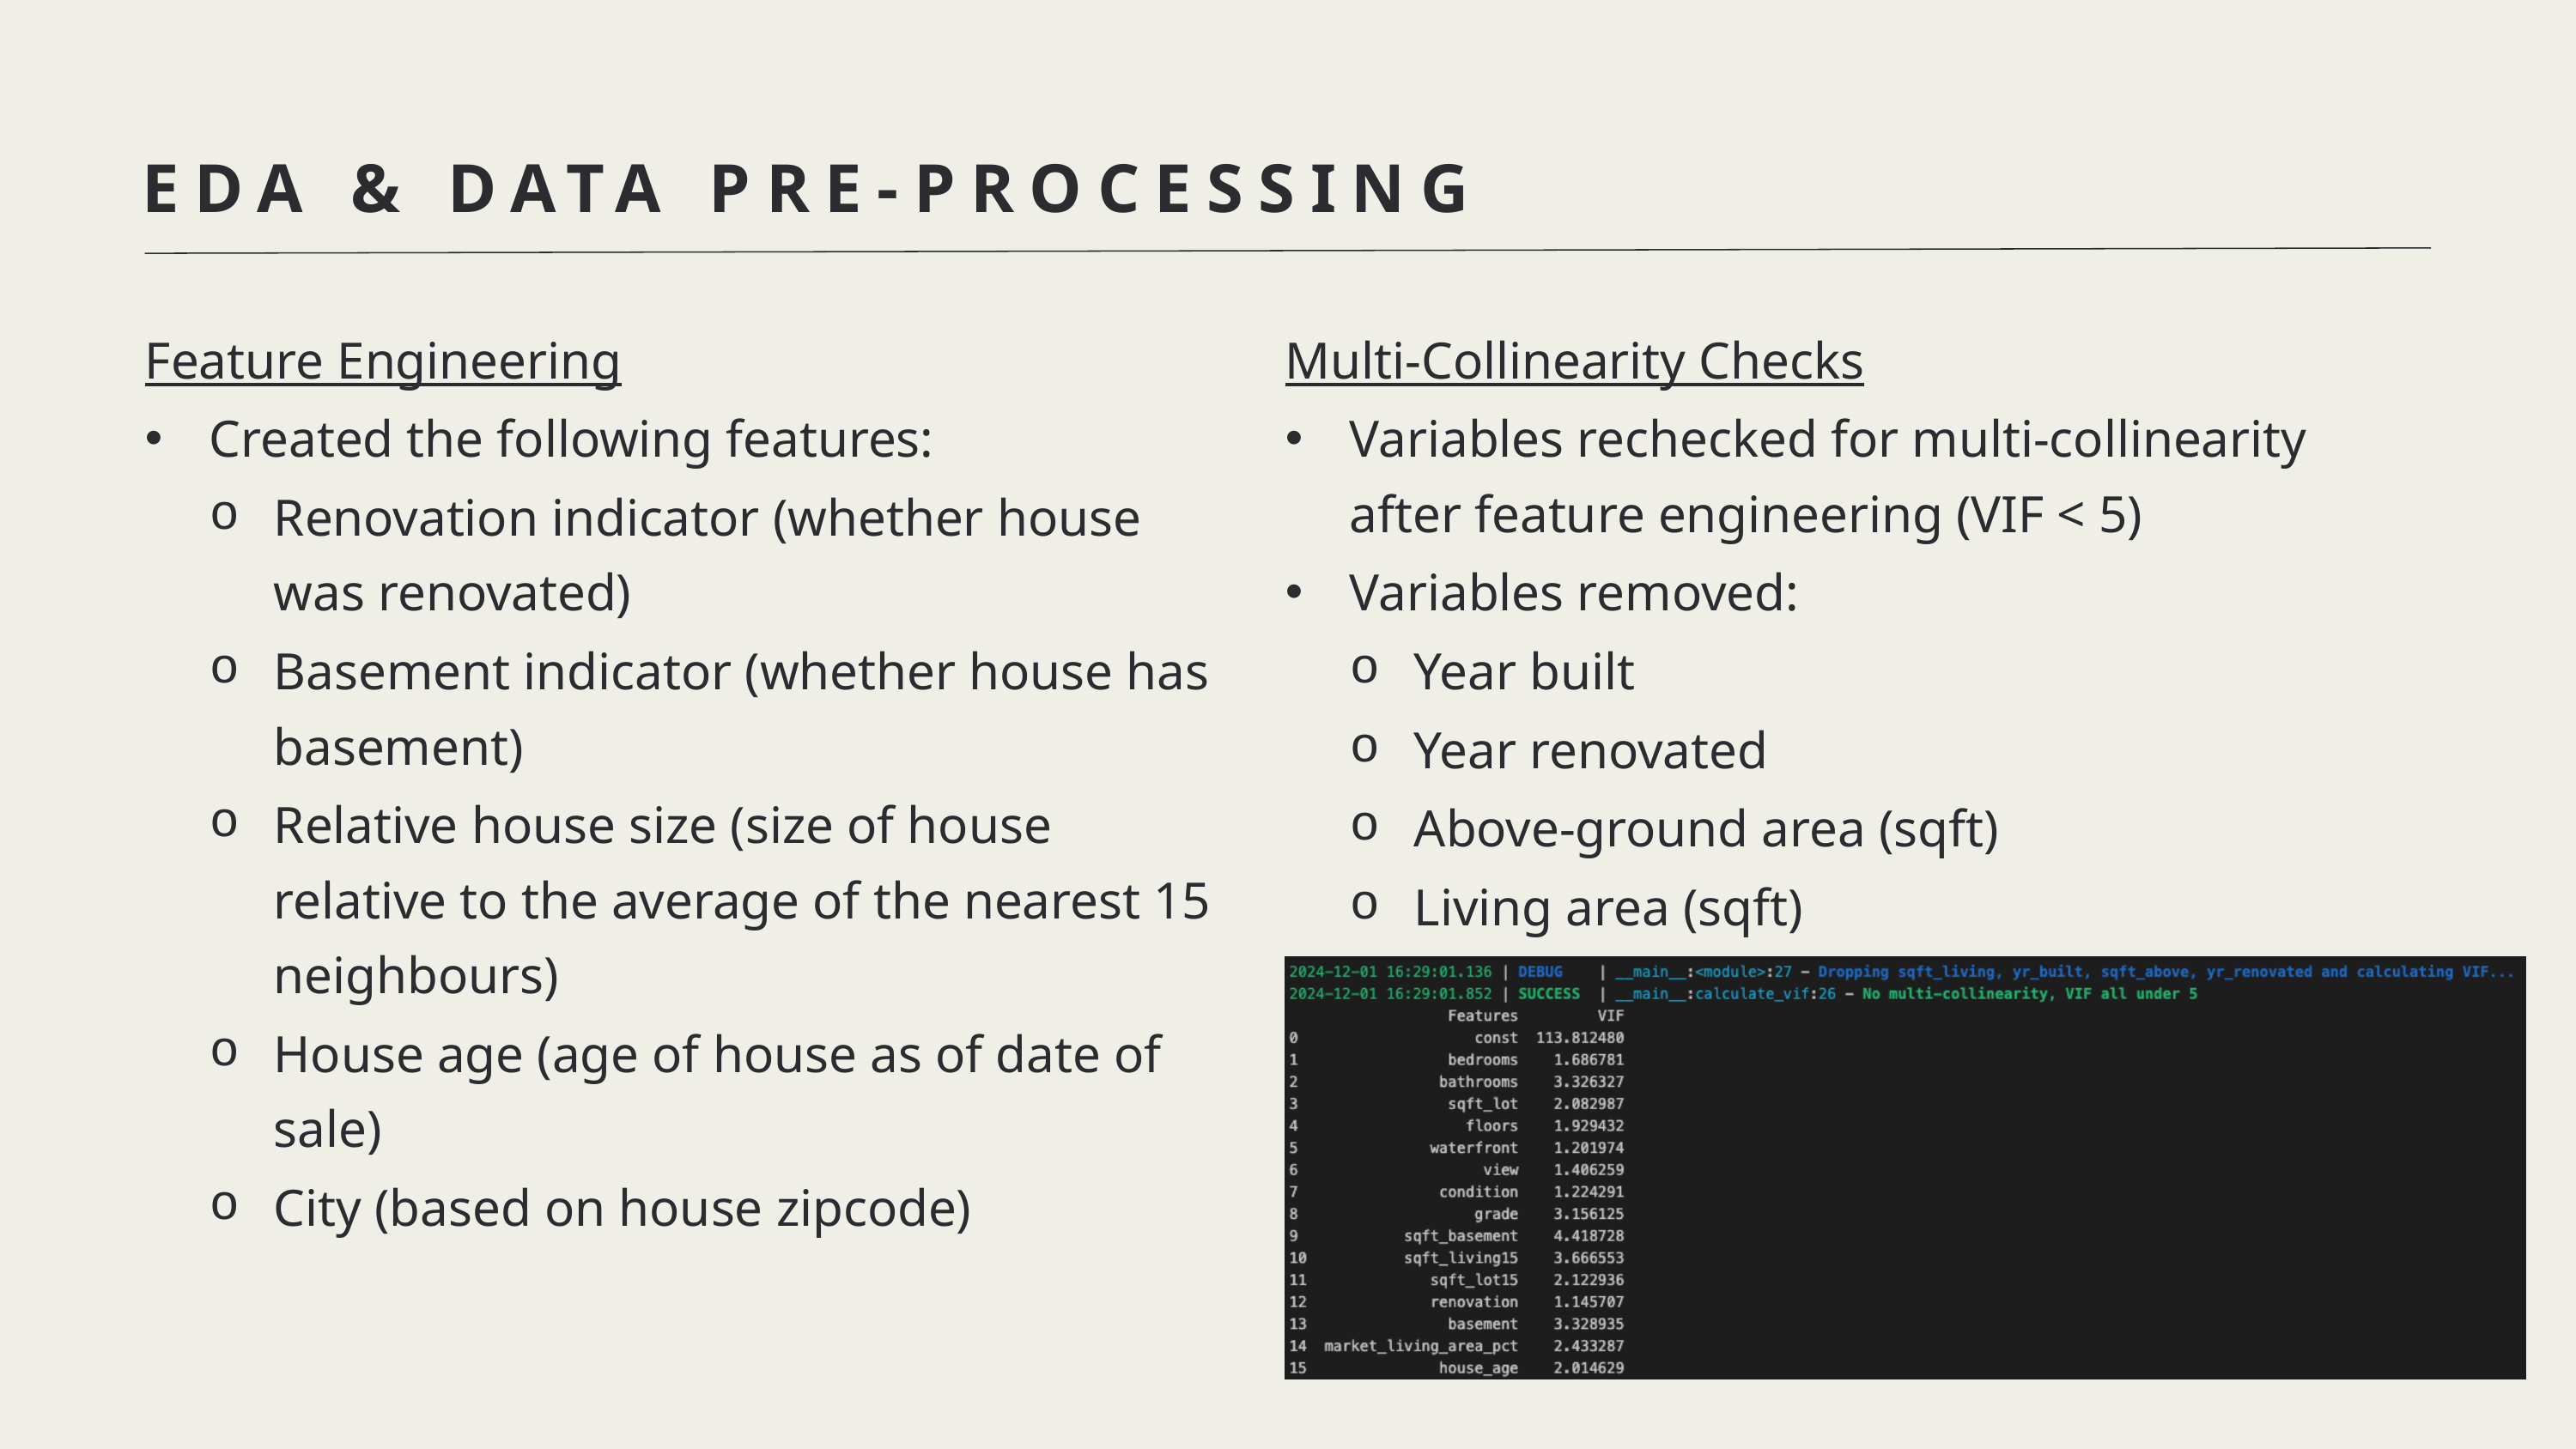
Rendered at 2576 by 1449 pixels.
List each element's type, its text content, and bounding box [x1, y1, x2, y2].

picture [1285, 955, 2526, 1379]
text_box Feature Engineering Created the following features: Renovation indicator (whether house was renovated) Basement indicator (whether house has basement) Relative house size (size of house relative to the average of the nearest 15 neighbours) House age (age of house as of date of sale) City (based on house zipcode) [144, 313, 1224, 1237]
text_box EDA & DATA PRE-PROCESSING [142, 132, 2428, 226]
text_box Multi-Collinearity Checks Variables rechecked for multi-collinearity after feature engineering (VIF < 5) Variables removed: Year built Year renovated Above-ground area (sqft) Living area (sqft) [1285, 313, 2432, 937]
